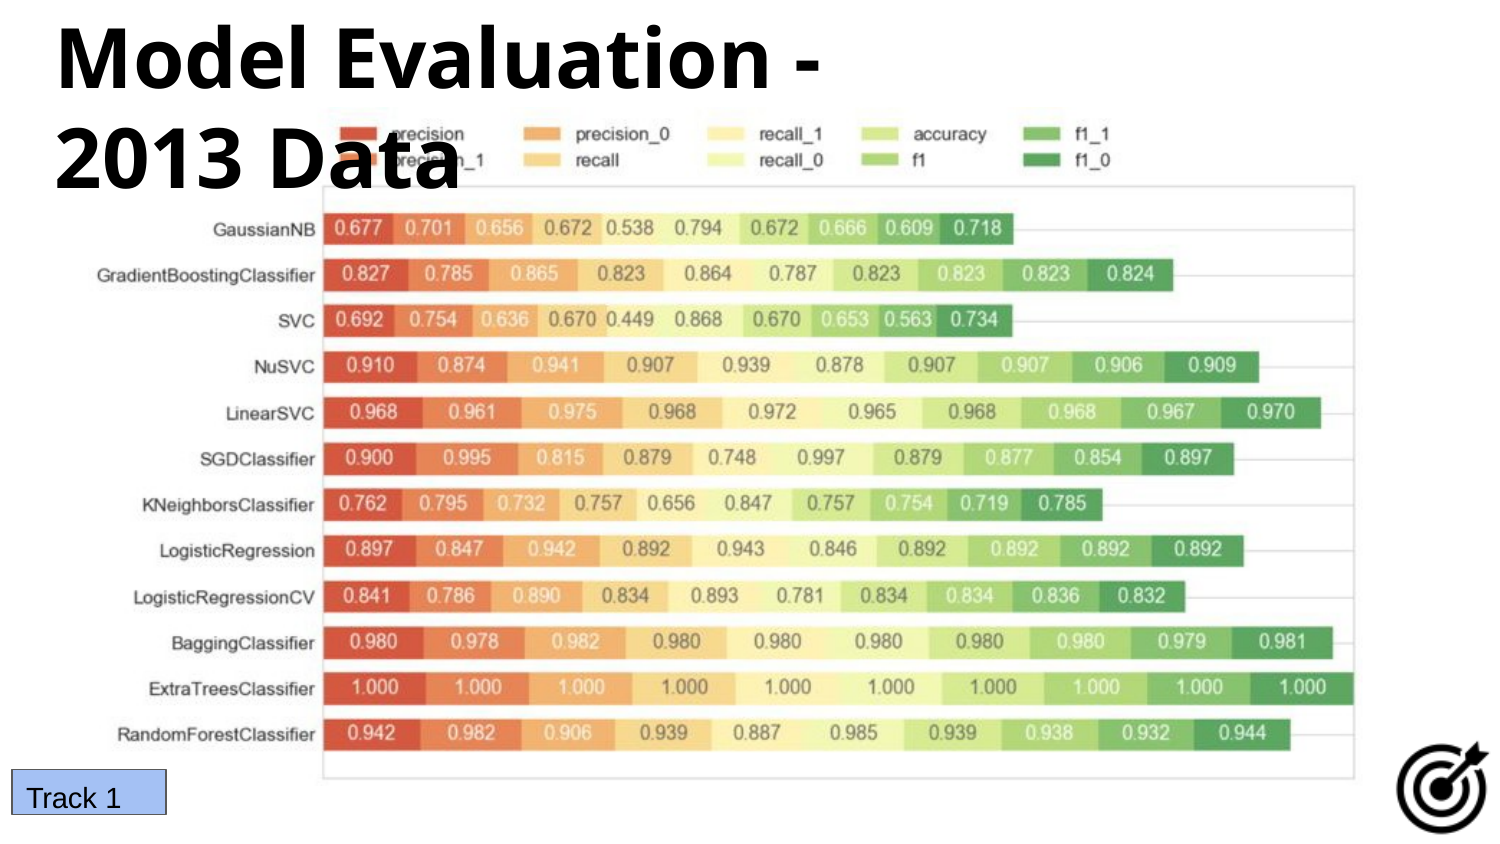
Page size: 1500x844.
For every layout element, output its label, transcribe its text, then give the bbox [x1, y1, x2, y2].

text_box Track 1 [12, 769, 166, 815]
title Model Evaluation - 2013 Data [52, 2, 1023, 205]
text_box [88, 107, 1363, 786]
text_box [1387, 731, 1500, 844]
